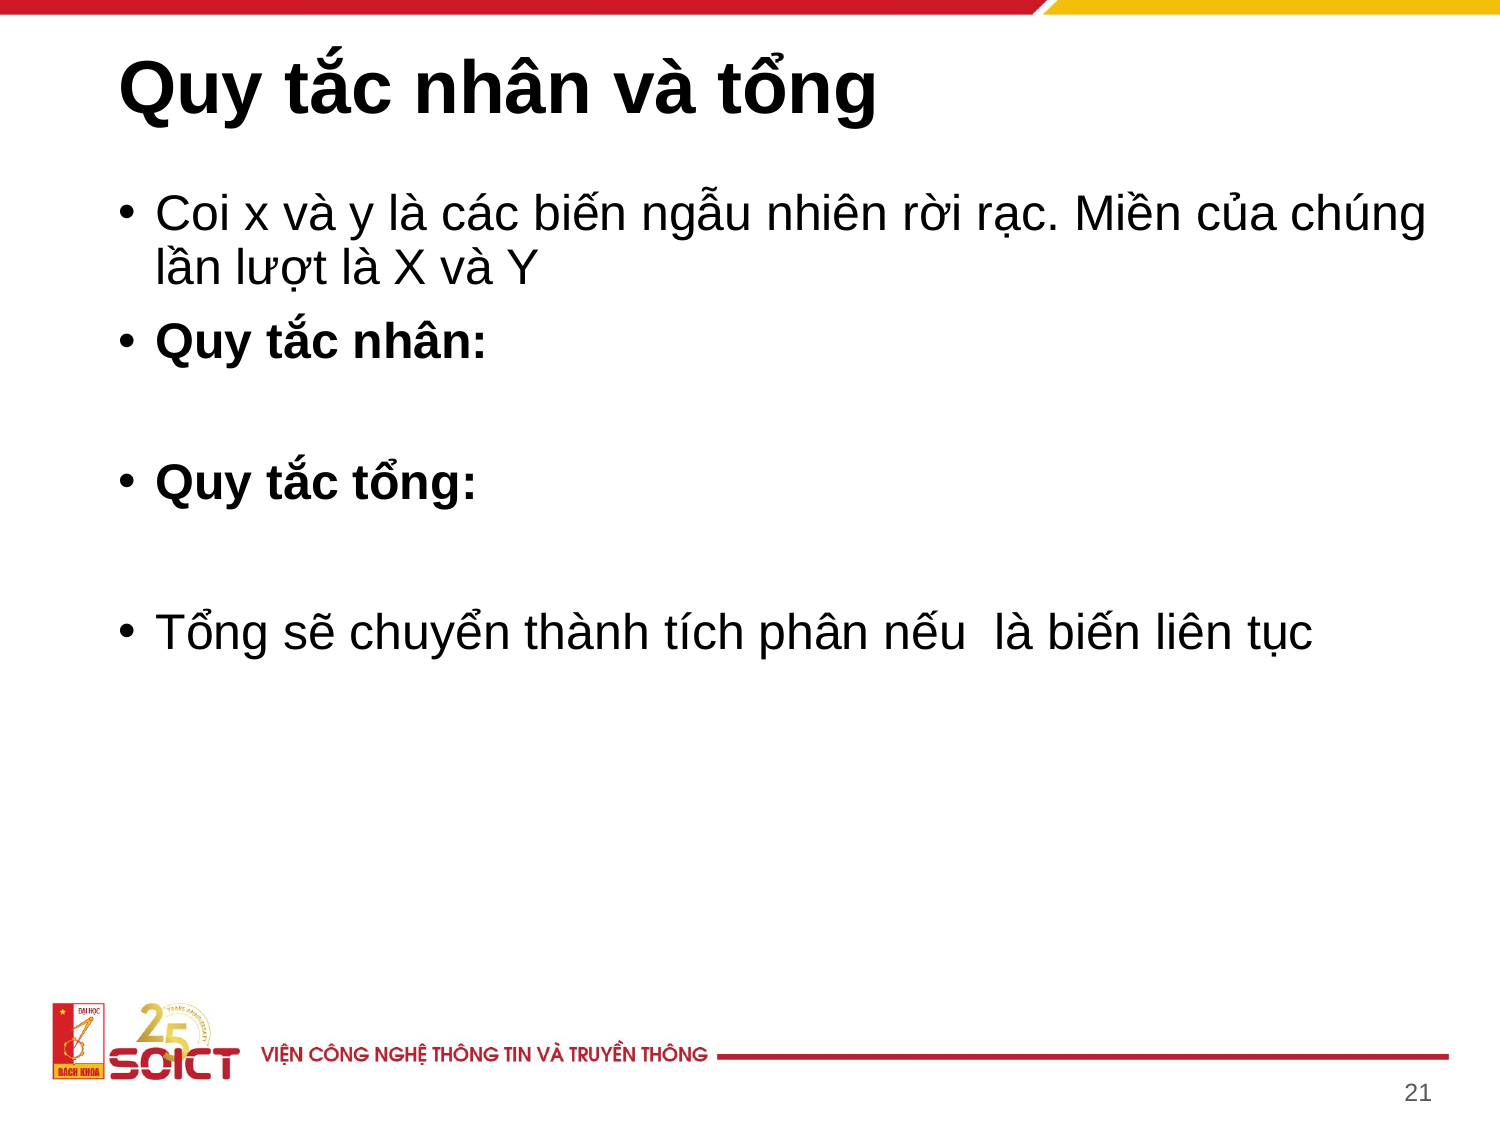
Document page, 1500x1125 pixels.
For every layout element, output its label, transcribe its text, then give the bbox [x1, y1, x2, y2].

slide_number 21 [1259, 1062, 1448, 1122]
title Quy tắc nhân và tổng [103, 24, 1448, 155]
picture [0, 0, 1500, 1125]
